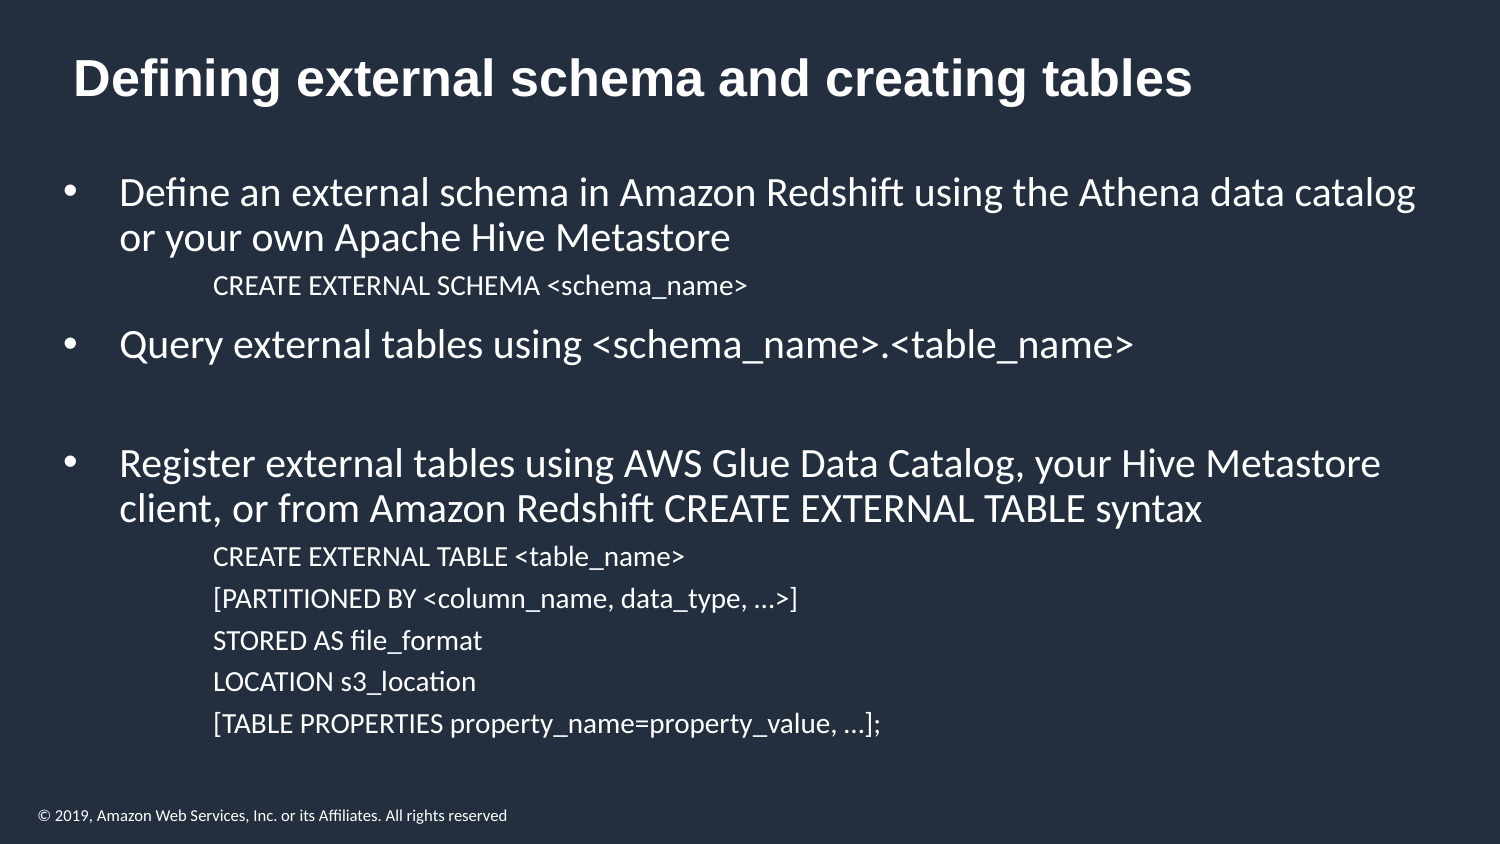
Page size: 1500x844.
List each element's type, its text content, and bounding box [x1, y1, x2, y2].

list Define an external schema in Amazon Redshift using the Athena data catalog or your own Apache Hive Metastore CREATE EXTERNAL SCHEMA <schema_name> Query external tables using <schema_name>.<table_name> Register external tables using AWS Glue Data Catalog, your Hive Metastore client, or from Amazon Redshift CREATE EXTERNAL TABLE syntax CREATE EXTERNAL TABLE <table_name> [PARTITIONED BY <column_name, data_type, …>] STORED AS file_format LOCATION s3_location [TABLE PROPERTIES property_name=property_value, …]; [33, 146, 1467, 812]
title Defining external schema and creating tables [43, 18, 1457, 132]
